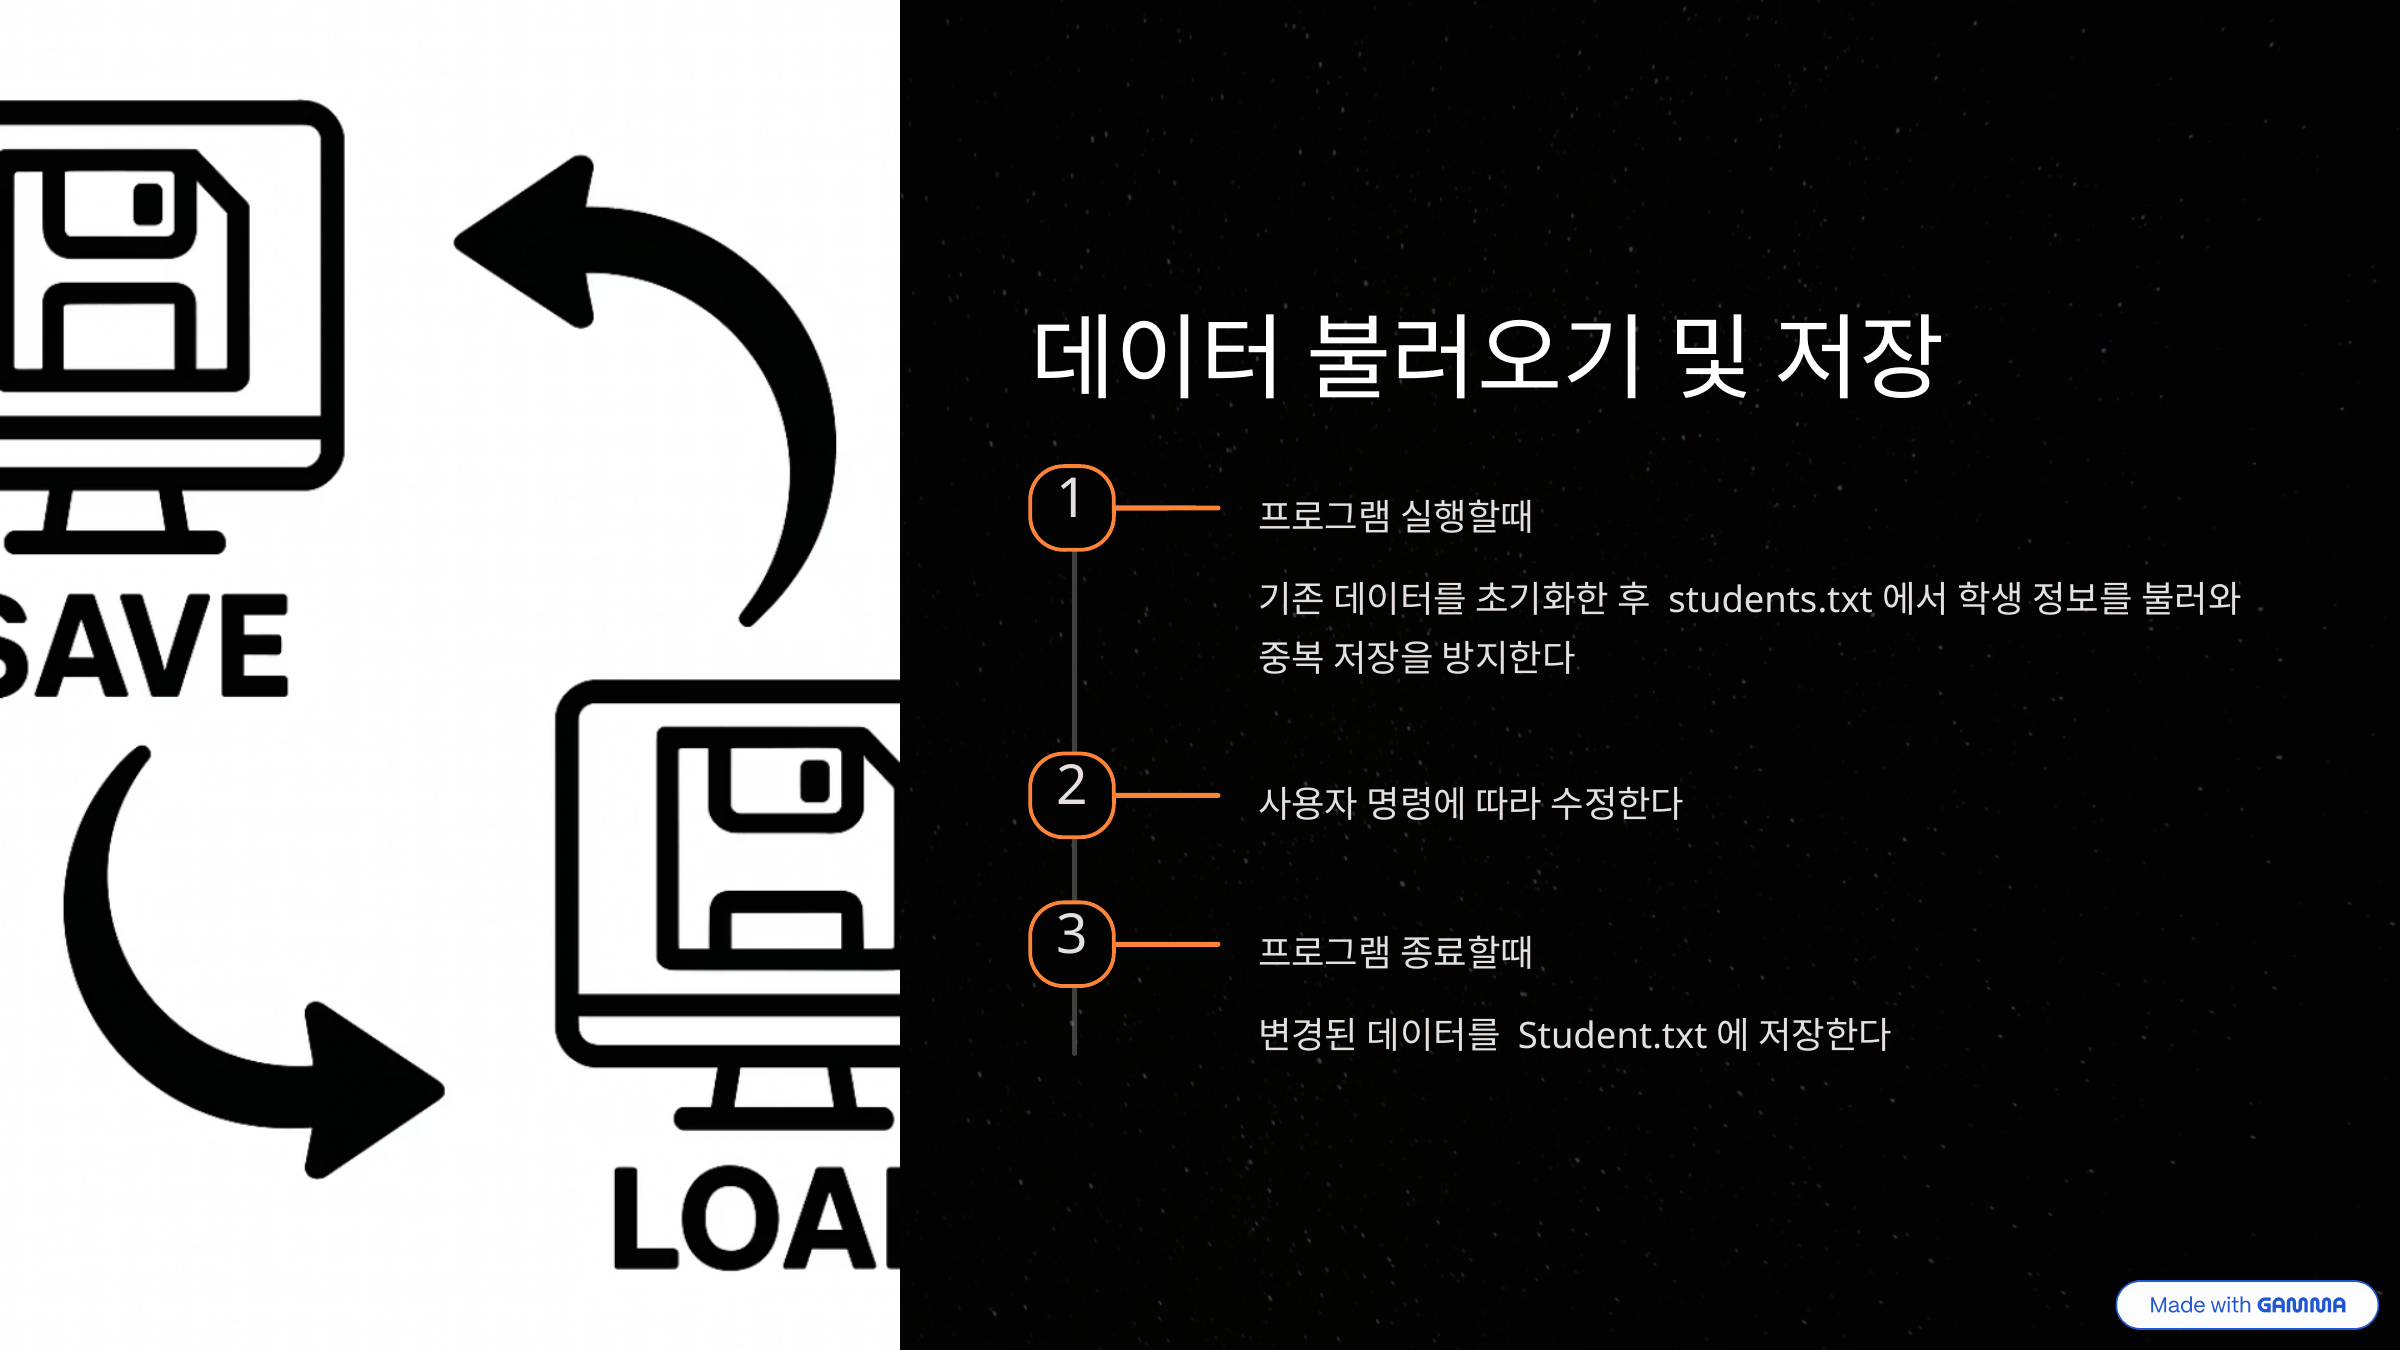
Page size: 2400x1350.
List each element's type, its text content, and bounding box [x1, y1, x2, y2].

text_box [1072, 987, 1078, 1056]
text_box [1072, 838, 1078, 902]
text_box 프로그램 실행할때 [1258, 478, 2270, 538]
text_box 2 [1044, 760, 1100, 831]
text_box 프로그램 종료할때 [1258, 914, 2270, 974]
text_box 기존 데이터를 초기화한 후 students.txt에서 학생 정보를 불러와 중복 저장을 방지한다 [1258, 560, 2270, 680]
text_box [1114, 792, 1221, 798]
text_box 사용자 명령에 따라 수정한다 [1258, 765, 2270, 826]
text_box [1072, 550, 1078, 753]
picture [0, 0, 2400, 1350]
text_box 데이터 불러오기 및 저장 [1030, 294, 1961, 411]
text_box 변경된 데이터를 Student.txt에 저장한다 [1258, 996, 2270, 1056]
text_box 1 [1044, 473, 1100, 543]
text_box [1114, 941, 1221, 947]
text_box 3 [1044, 909, 1100, 980]
text_box [1114, 505, 1221, 511]
text_box [1030, 902, 1114, 987]
text_box [1030, 753, 1114, 838]
text_box [1030, 466, 1114, 550]
